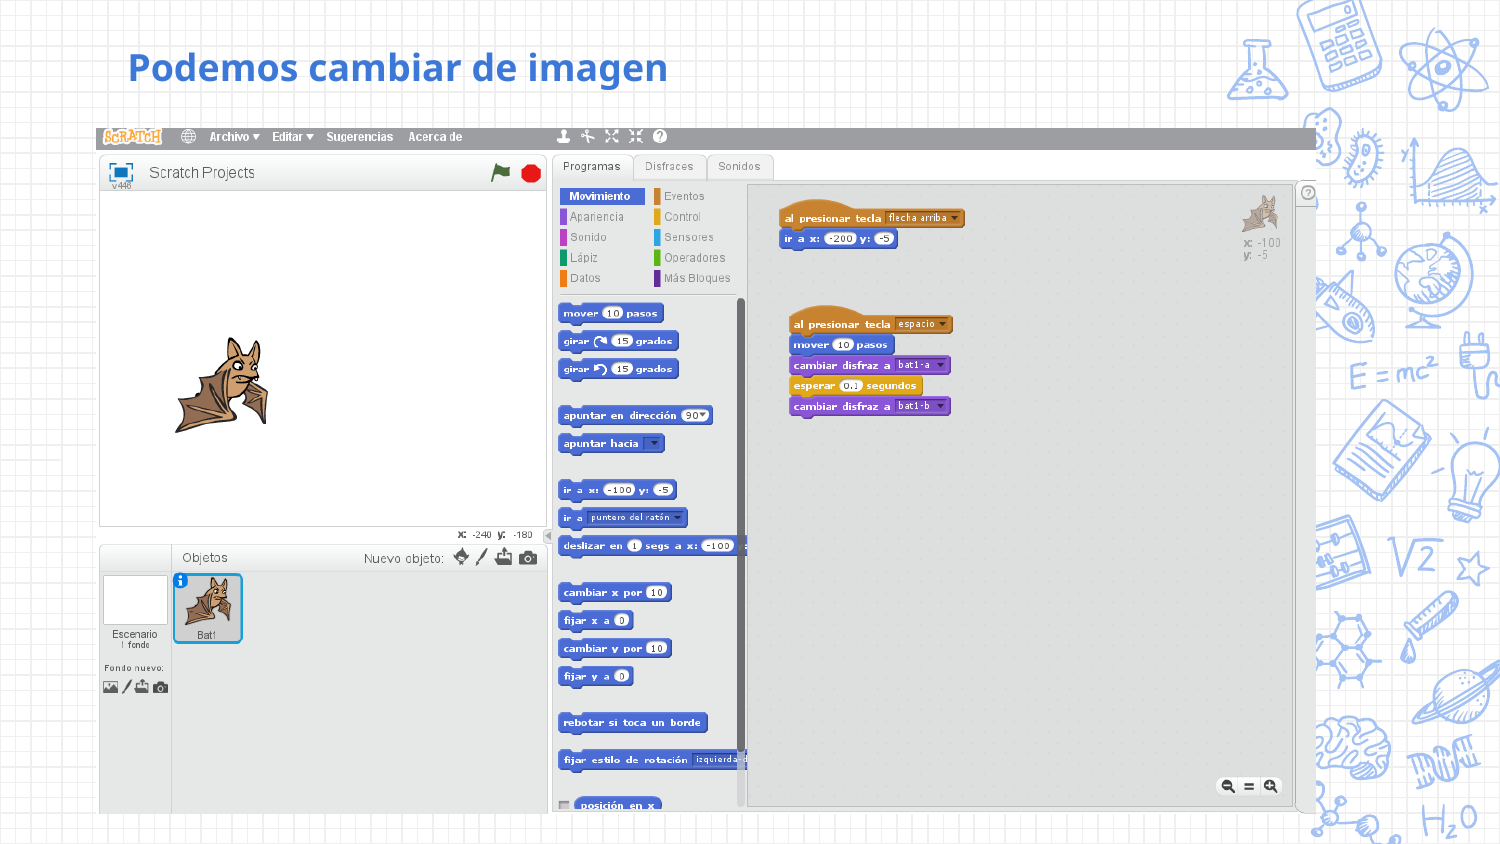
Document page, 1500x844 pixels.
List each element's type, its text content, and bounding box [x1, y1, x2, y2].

picture [96, 128, 1316, 814]
title Podemos cambiar de imagen [112, 29, 1120, 104]
